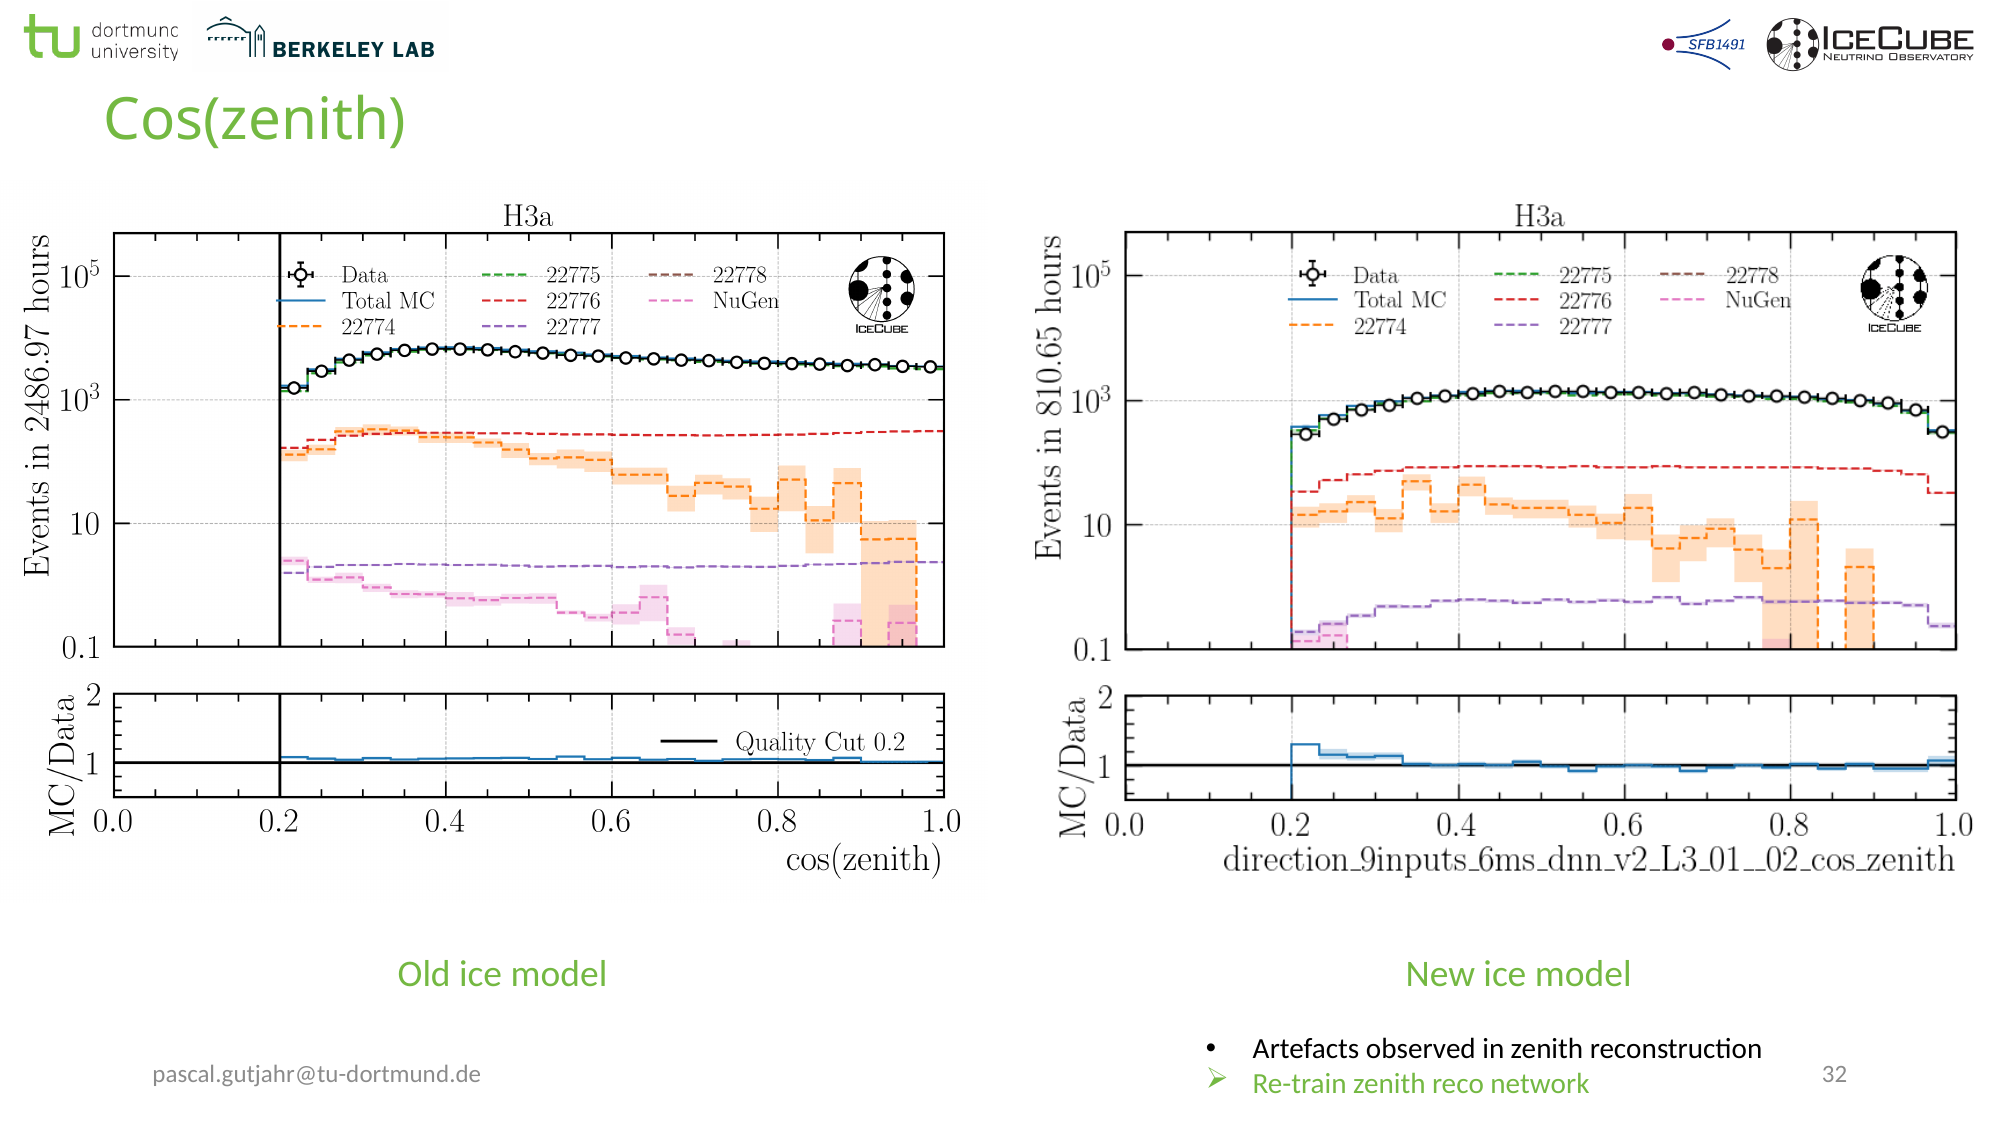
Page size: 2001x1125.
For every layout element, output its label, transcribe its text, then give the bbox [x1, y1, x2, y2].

text_box Artefacts observed in zenith reconstruction Re-train zenith reco network [1191, 1022, 1778, 1107]
slide_number 32 [1778, 1042, 1863, 1103]
picture [1012, 180, 2000, 902]
text_box New ice model [1390, 941, 1647, 1002]
slide_number pascal.gutjahr@tu-dortmund.de [137, 1042, 588, 1103]
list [0, 180, 988, 903]
title Cos(zenith) [88, 59, 1977, 182]
picture [192, 1, 449, 59]
text_box Old ice model [382, 941, 623, 1002]
picture [1662, 18, 1746, 70]
